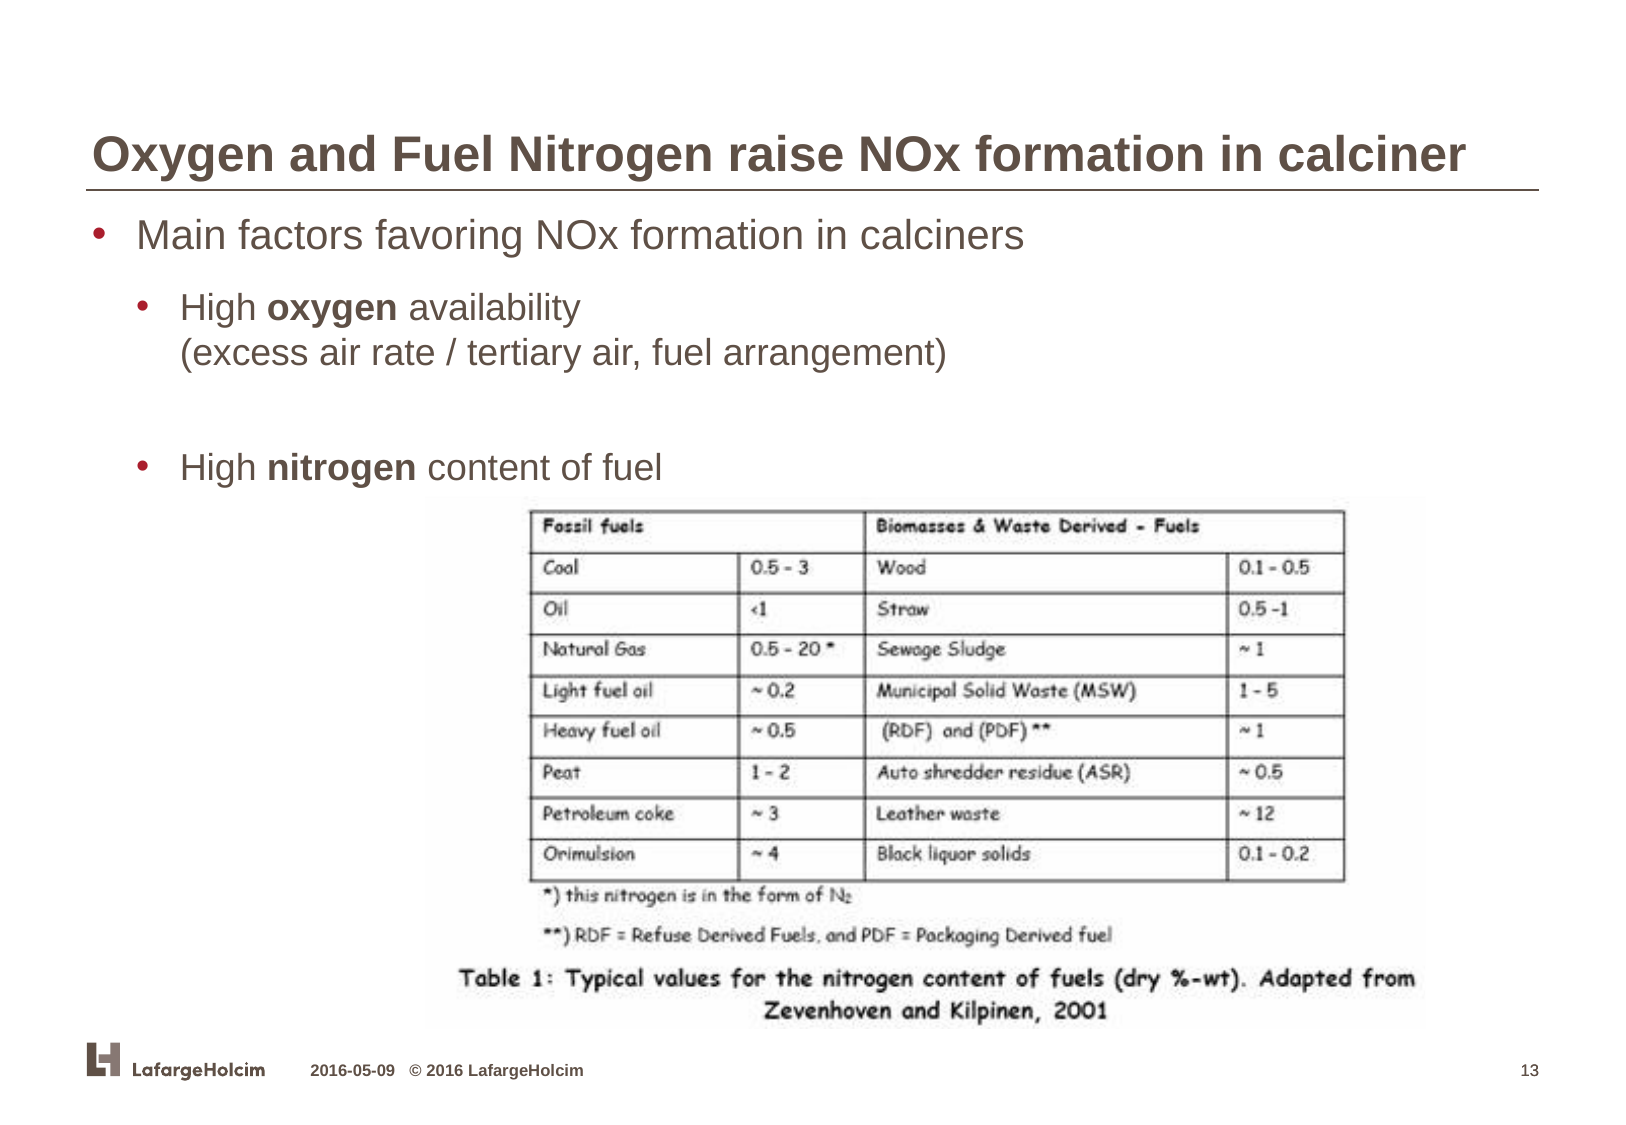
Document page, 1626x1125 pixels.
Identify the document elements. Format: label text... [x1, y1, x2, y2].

text_box Oxygen and Fuel Nitrogen raise NOx formation in calciner [91, 54, 1545, 184]
slide_number 13 [1467, 1052, 1540, 1080]
text_box Main factors favoring NOx formation in calciners High oxygen availability (excess air rate / tertiary air, fuel arrangement) High nitrogen content of fuel [91, 207, 1534, 1047]
picture [424, 496, 1426, 1029]
footer 2016-05-09 © 2016 LafargeHolcim [310, 1052, 831, 1080]
